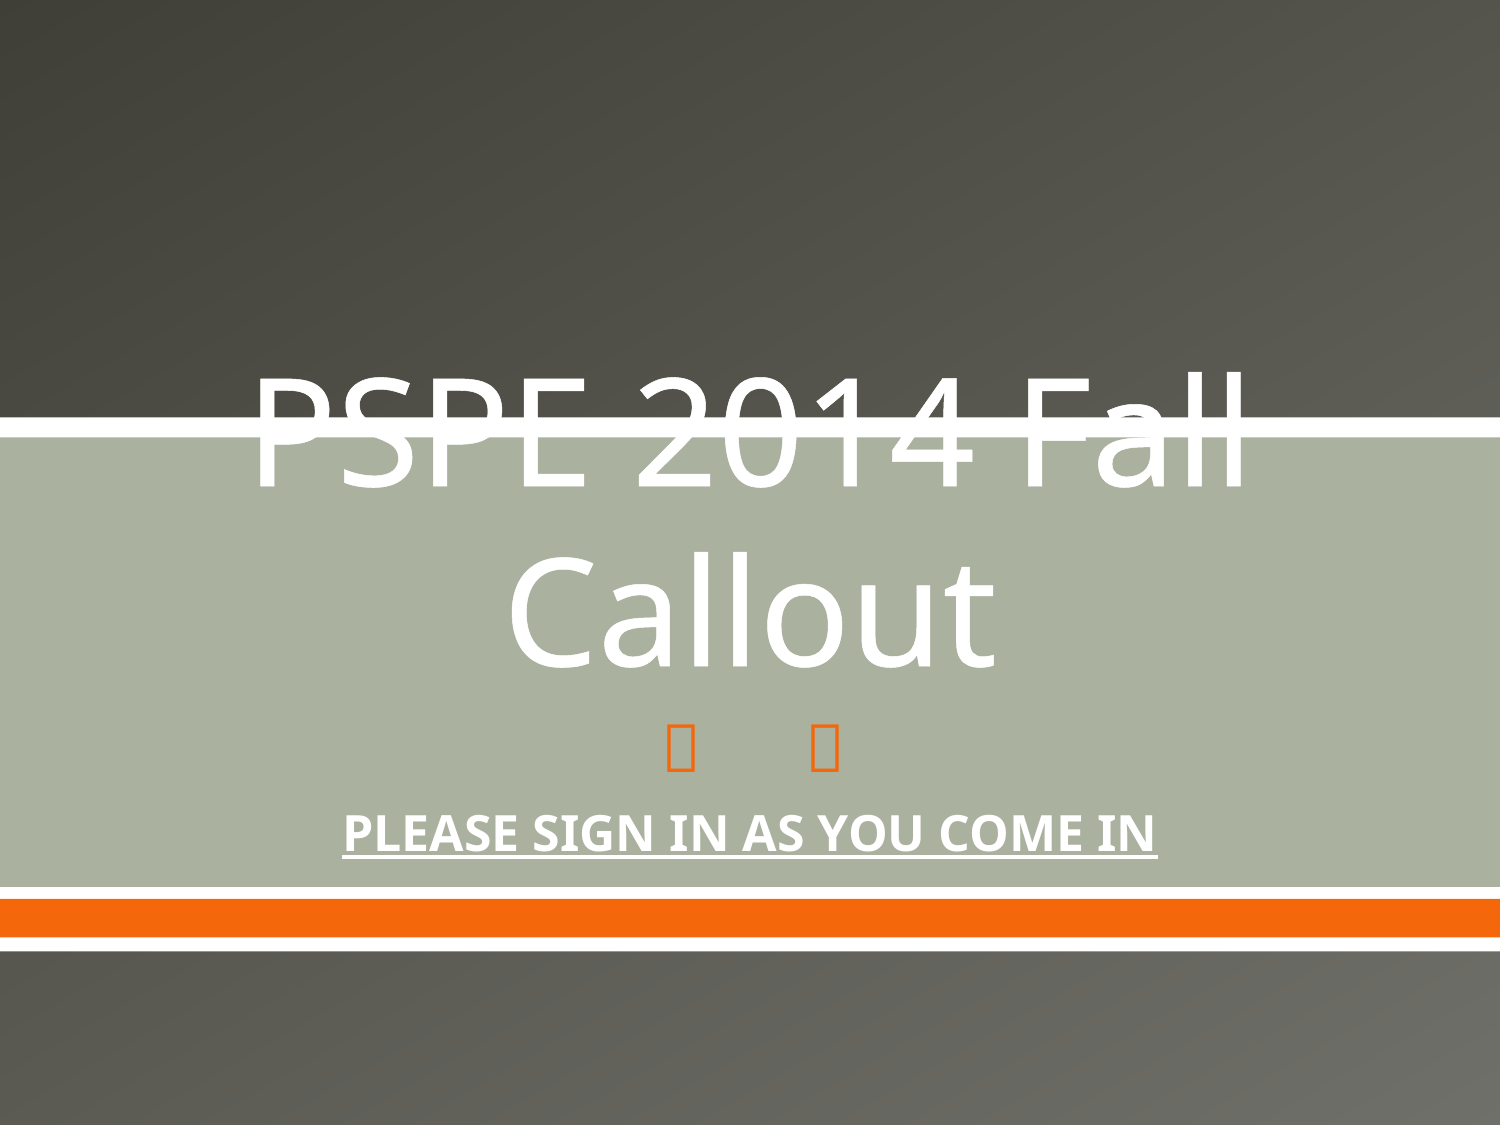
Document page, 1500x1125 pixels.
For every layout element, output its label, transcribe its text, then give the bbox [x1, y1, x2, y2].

title PSPE 2014 Fall Callout [37, 462, 1463, 704]
subtitle PLEASE SIGN IN AS YOU COME IN [93, 787, 1407, 875]
